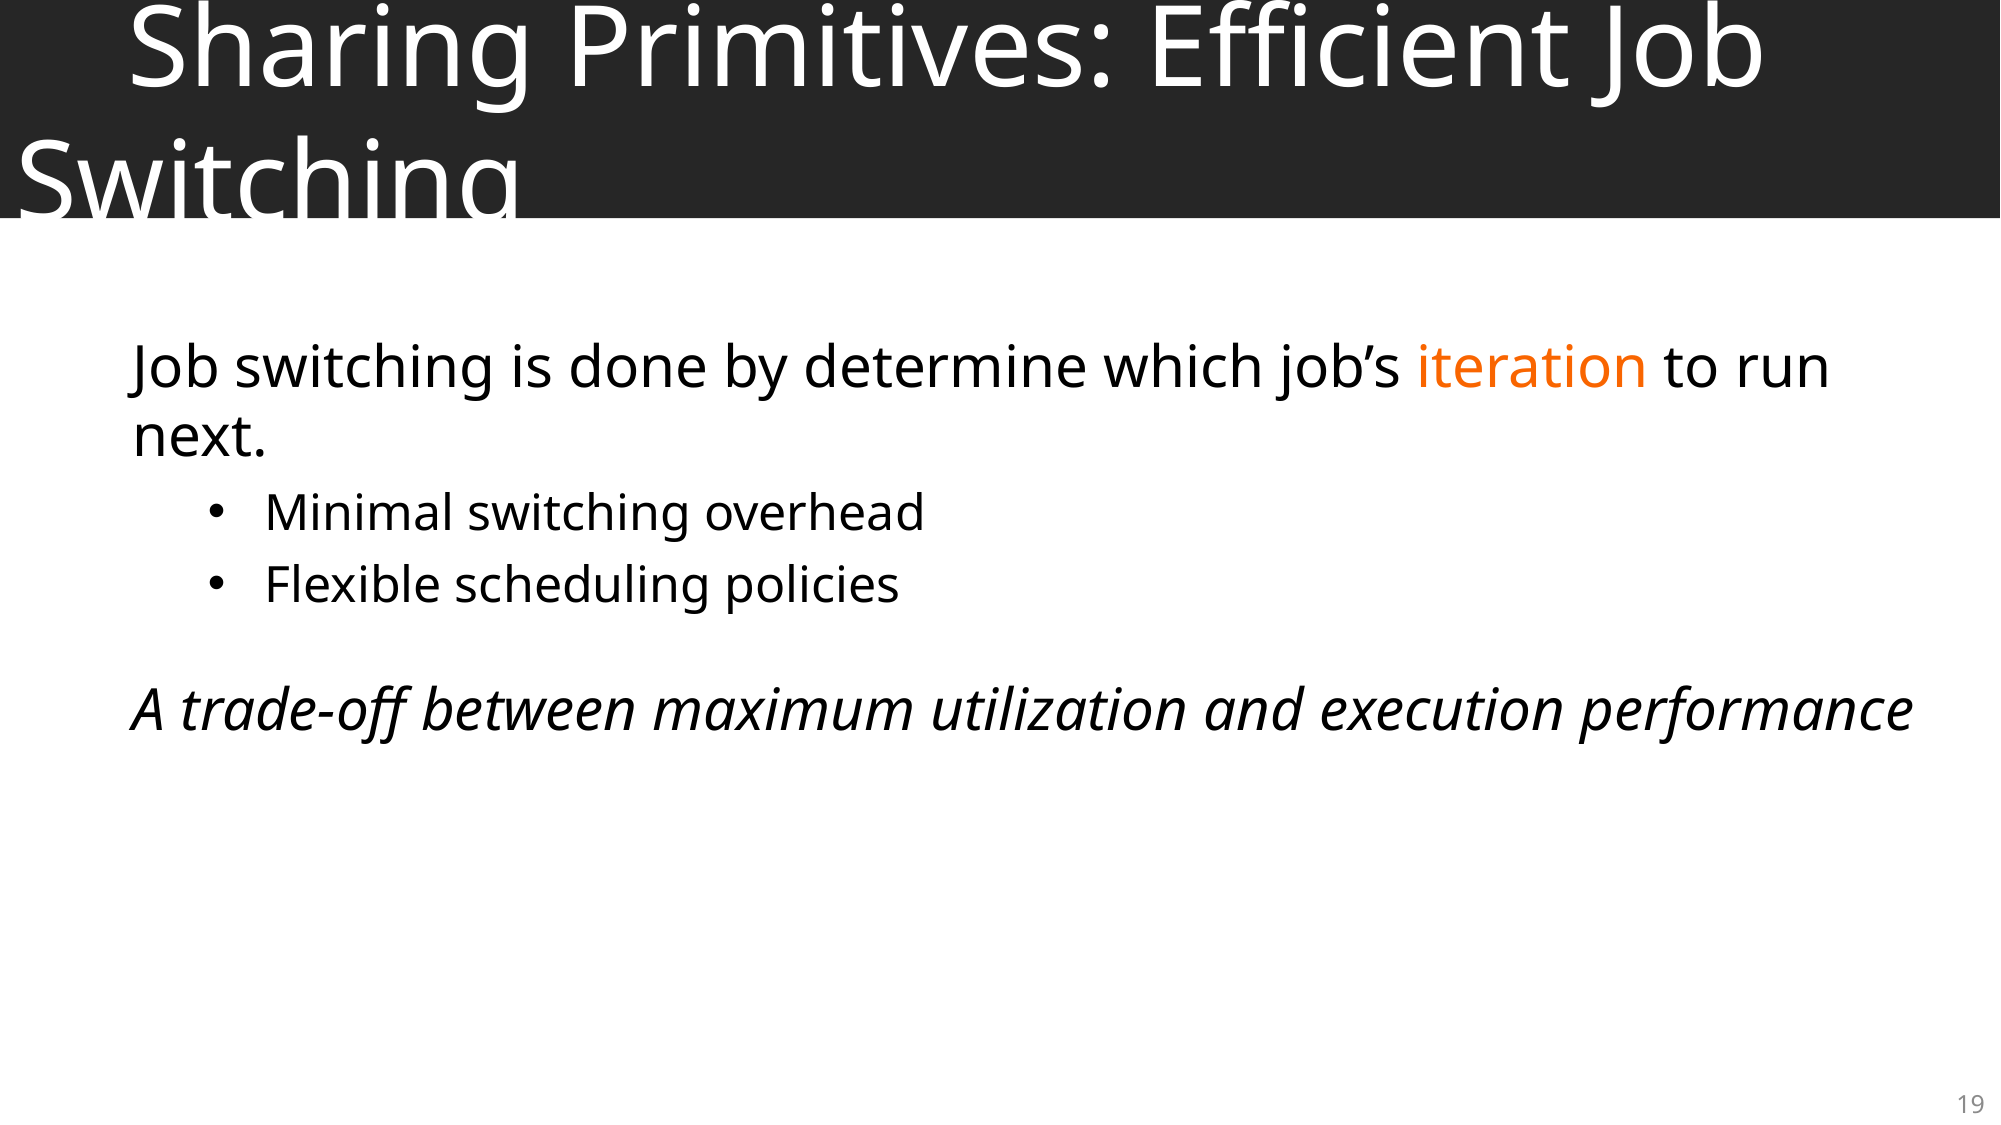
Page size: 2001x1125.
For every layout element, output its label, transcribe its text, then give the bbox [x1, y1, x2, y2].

text_box Job switching is done by determine which job’s iteration to run next. Minimal switching overhead Flexible scheduling policies A trade-off between maximum utilization and execution performance [118, 321, 1931, 750]
slide_number 19 [1939, 1085, 2000, 1125]
title Sharing Primitives: Efficient Job Switching [0, 0, 2000, 219]
